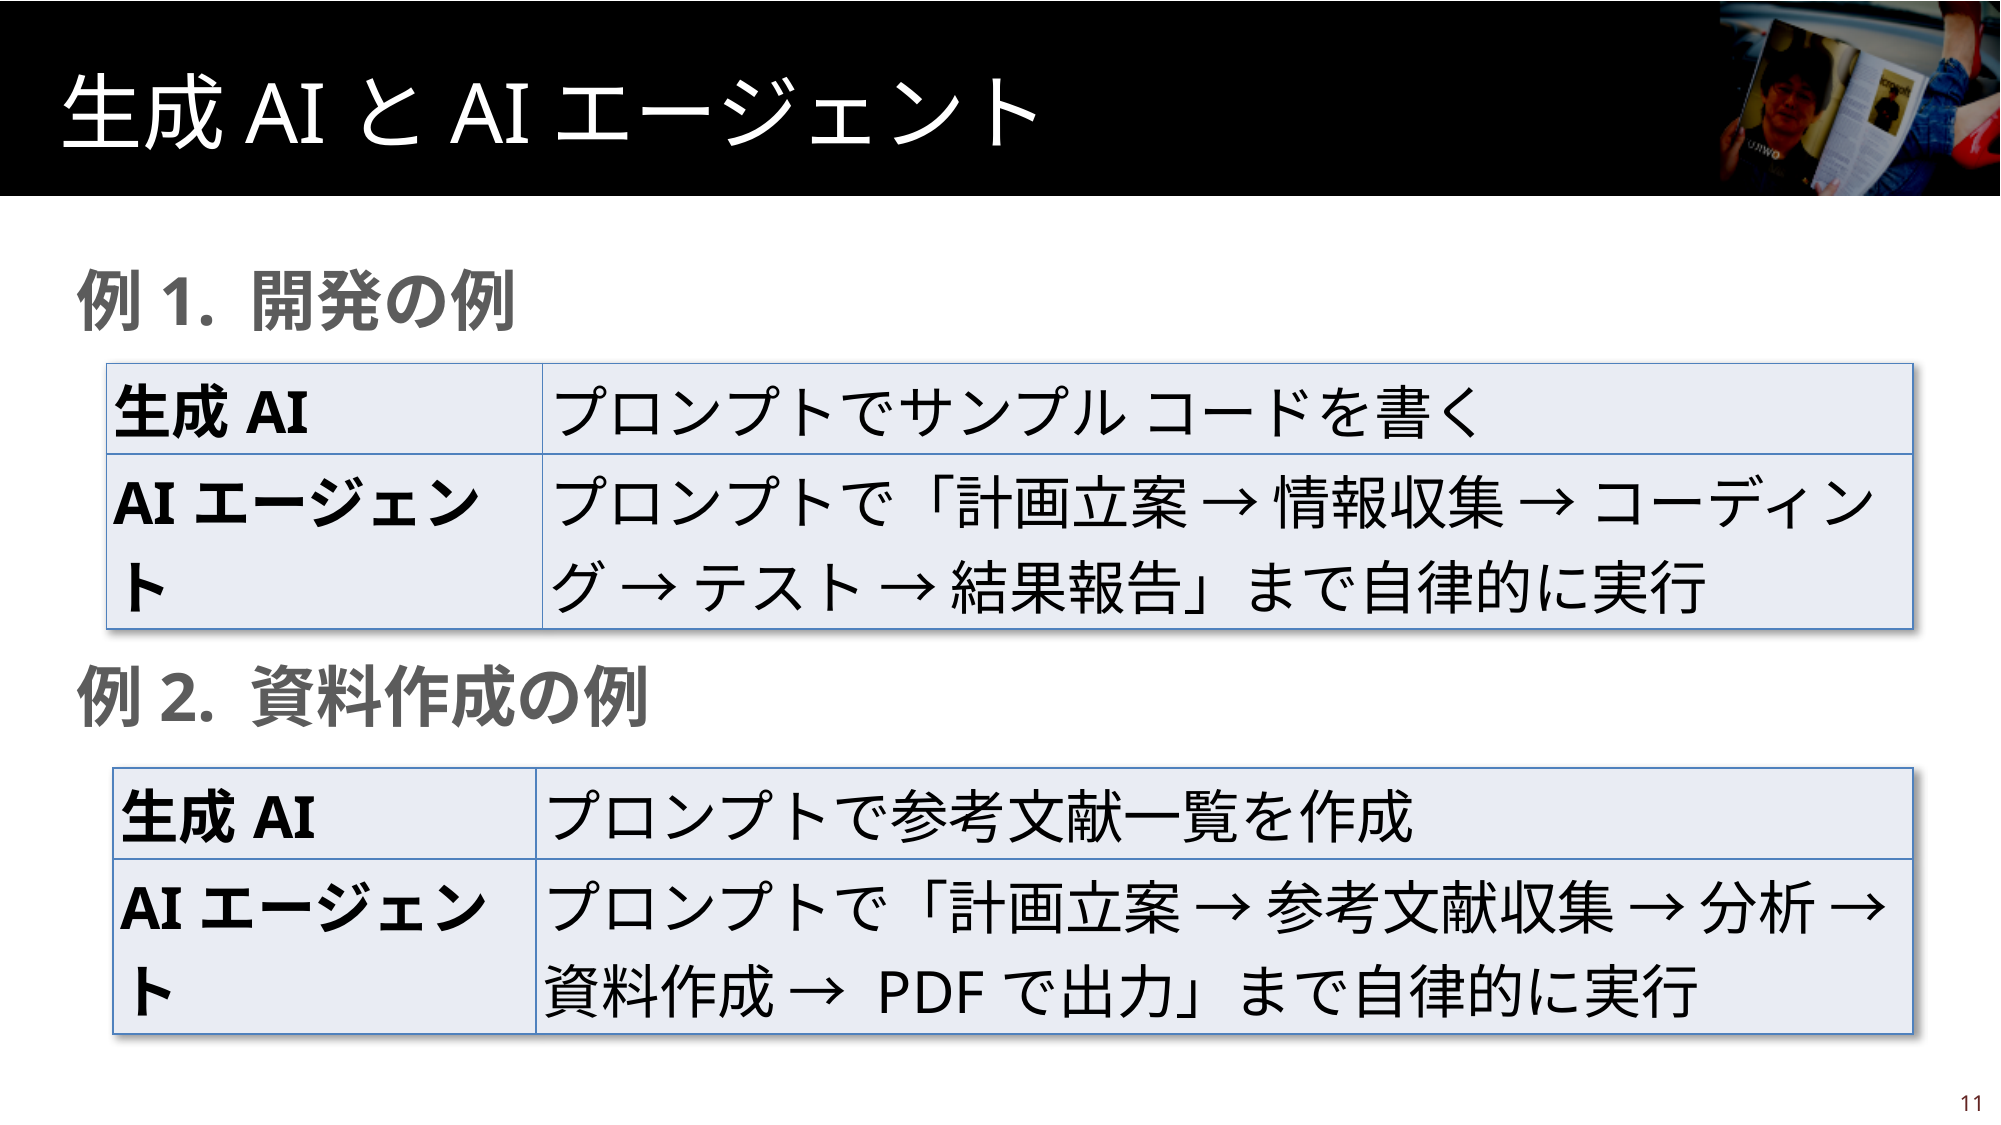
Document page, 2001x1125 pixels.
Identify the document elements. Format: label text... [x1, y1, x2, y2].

title 生成AIとAIエージェント [44, 52, 1995, 207]
table_header プロンプトで参考文献一覧を作成 [537, 769, 1912, 858]
table_header プロンプトでサンプル コードを書く [543, 364, 1912, 453]
table_cell プロンプトで「計画立案 → 参考文献収集 → 分析 → 資料作成 → PDFで出力」まで自律的に実行 [537, 860, 1912, 1033]
table_header 生成AI [107, 364, 542, 453]
table_cell プロンプトで「計画立案 → 情報収集 → コーディング → テスト → 結果報告」まで自律的に実行 [543, 455, 1912, 628]
text_box 例1. 開発の例 [61, 251, 1621, 347]
table_cell AIエージェント [114, 860, 535, 1033]
slide_number 10 [1887, 1084, 2000, 1124]
table_header 生成AI [114, 769, 535, 858]
picture [0, 1, 2000, 196]
table_cell AIエージェント [107, 455, 542, 628]
list 例2. 資料作成の例 [61, 368, 1621, 1022]
